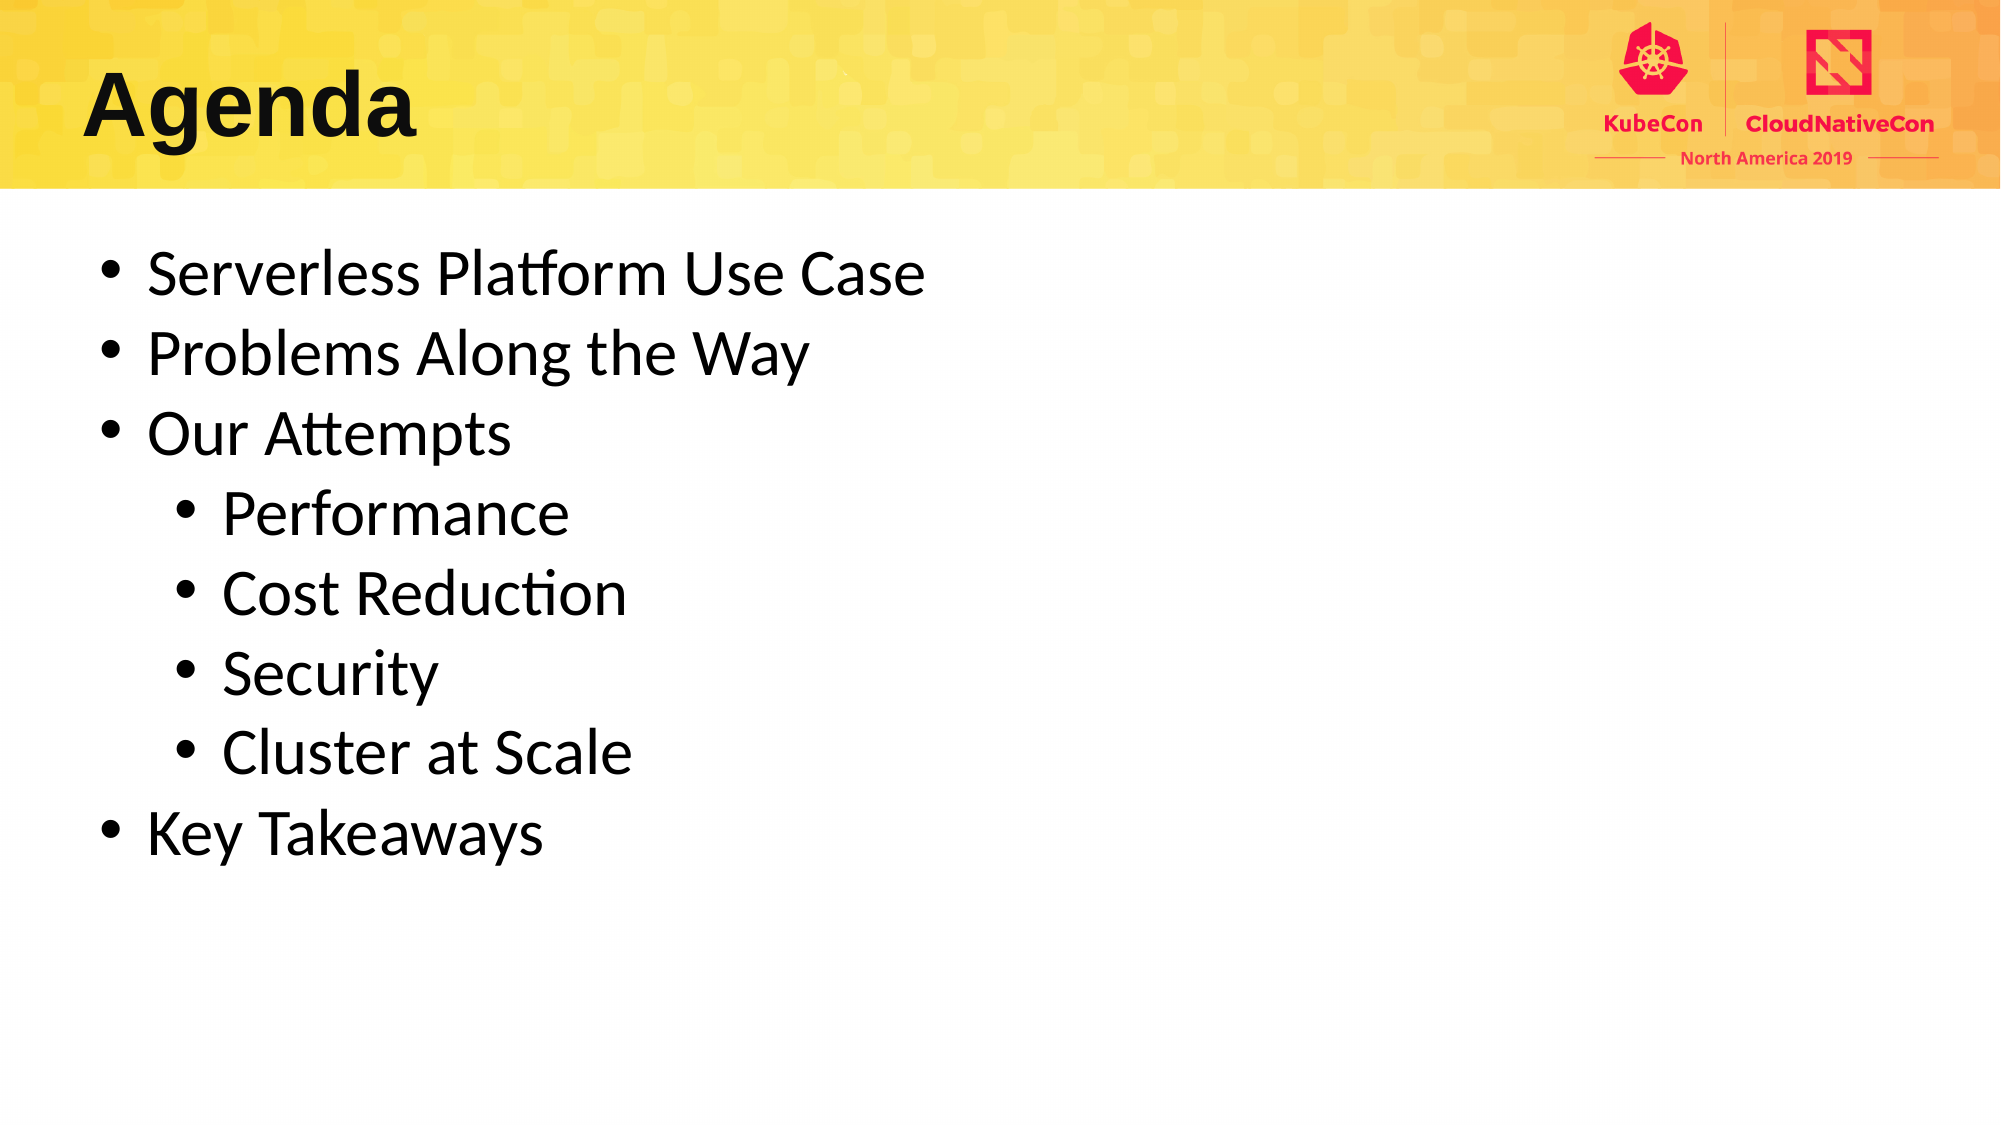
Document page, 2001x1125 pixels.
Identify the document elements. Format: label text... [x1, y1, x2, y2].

text_box Serverless Platform Use Case Problems Along the Way Our Attempts Performance Cost Reduction Security Cluster at Scale Key Takeaways [85, 221, 1846, 956]
text_box Agenda [66, 0, 1792, 218]
picture [0, 0, 2001, 1125]
